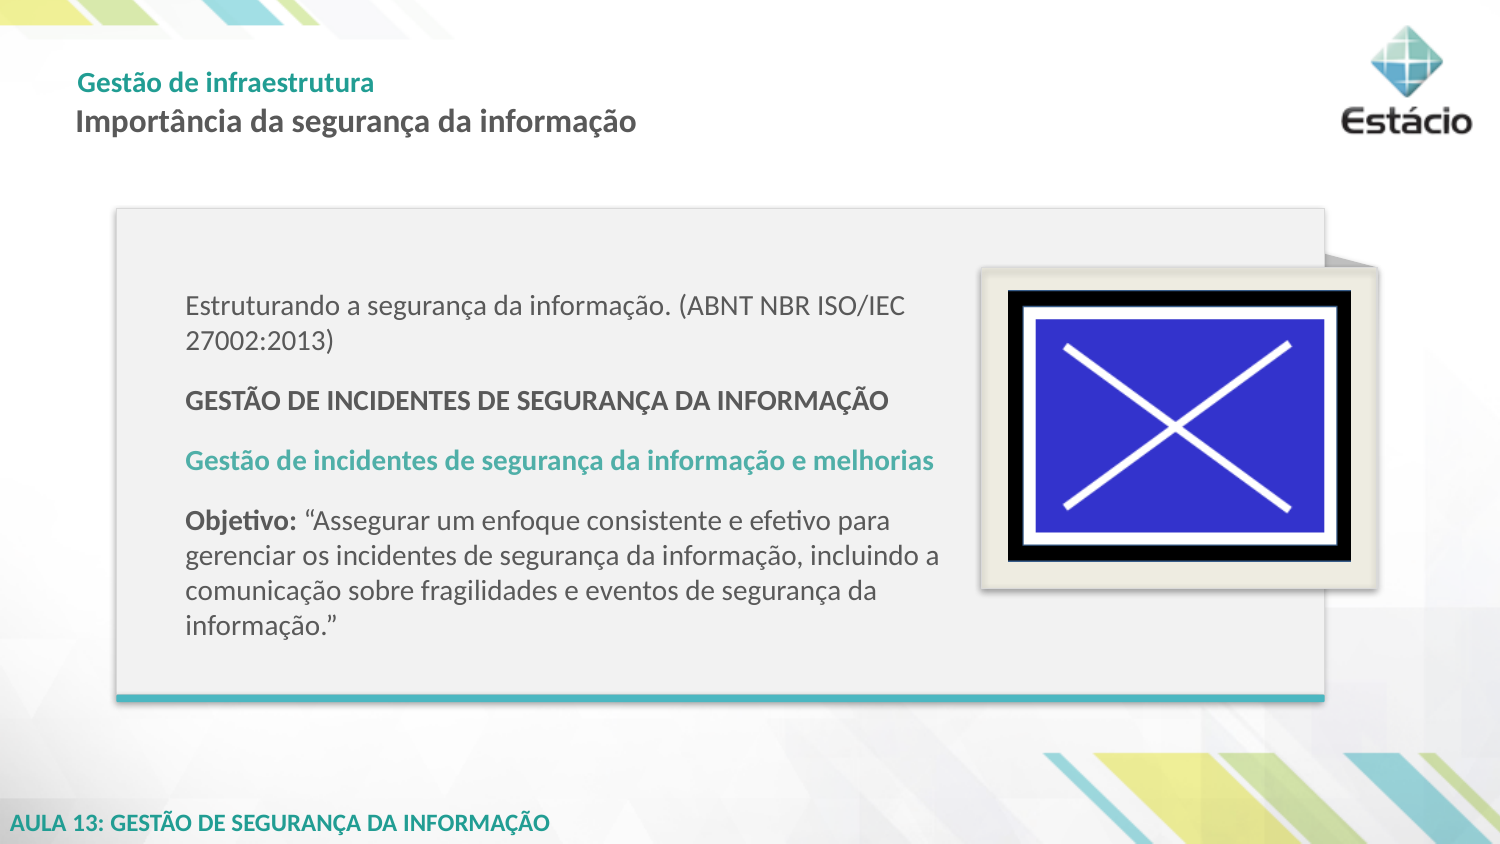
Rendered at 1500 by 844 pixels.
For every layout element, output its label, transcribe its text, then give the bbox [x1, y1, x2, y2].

text_box [116, 207, 1325, 694]
text_box Importância da segurança da informação [60, 92, 721, 147]
text_box Estruturando a segurança da informação. (ABNT NBR ISO/IEC 27002:2013) GESTÃO DE INCIDENTES DE SEGURANÇA DA INFORMAÇÃO Gestão de incidentes de segurança da informação e melhorias Objetivo: “Assegurar um enfoque consistente e efetivo para gerenciar os incidentes de segurança da informação, incluindo a comunicação sobre fragilidades e eventos de segurança da informação.” [170, 279, 966, 649]
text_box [981, 267, 1378, 589]
picture [0, 0, 1500, 844]
text_box [115, 693, 1326, 703]
text_box [1330, 254, 1371, 265]
